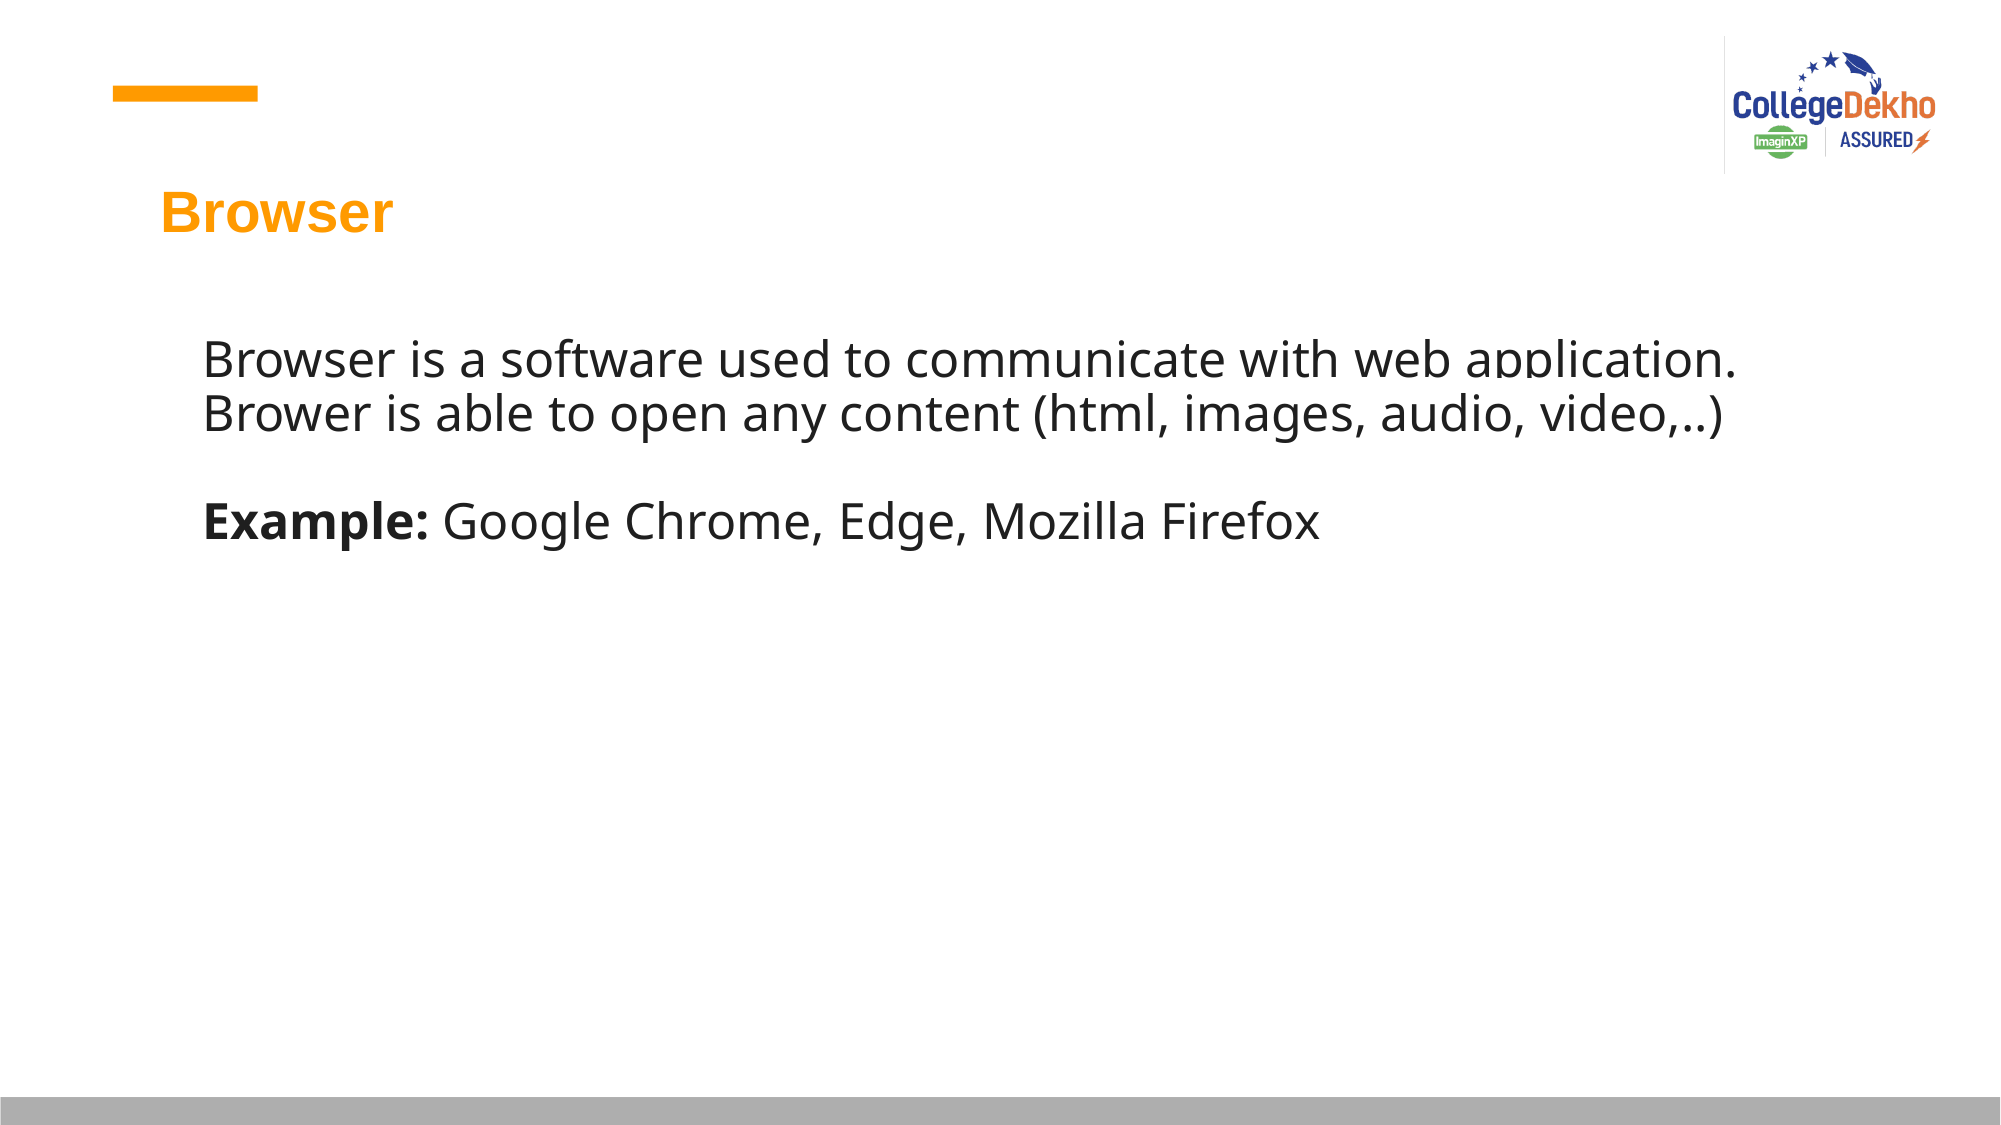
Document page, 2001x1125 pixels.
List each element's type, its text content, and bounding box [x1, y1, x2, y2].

text_box Browser [120, 164, 1900, 255]
text_box Browser is a software used to communicate with web application. Brower is able to open any content (html, images, audio, video,..) Example: Google Chrome, Edge, Mozilla Firefox [187, 326, 1802, 1028]
picture [0, 1080, 2001, 1125]
picture [1724, 36, 1943, 174]
